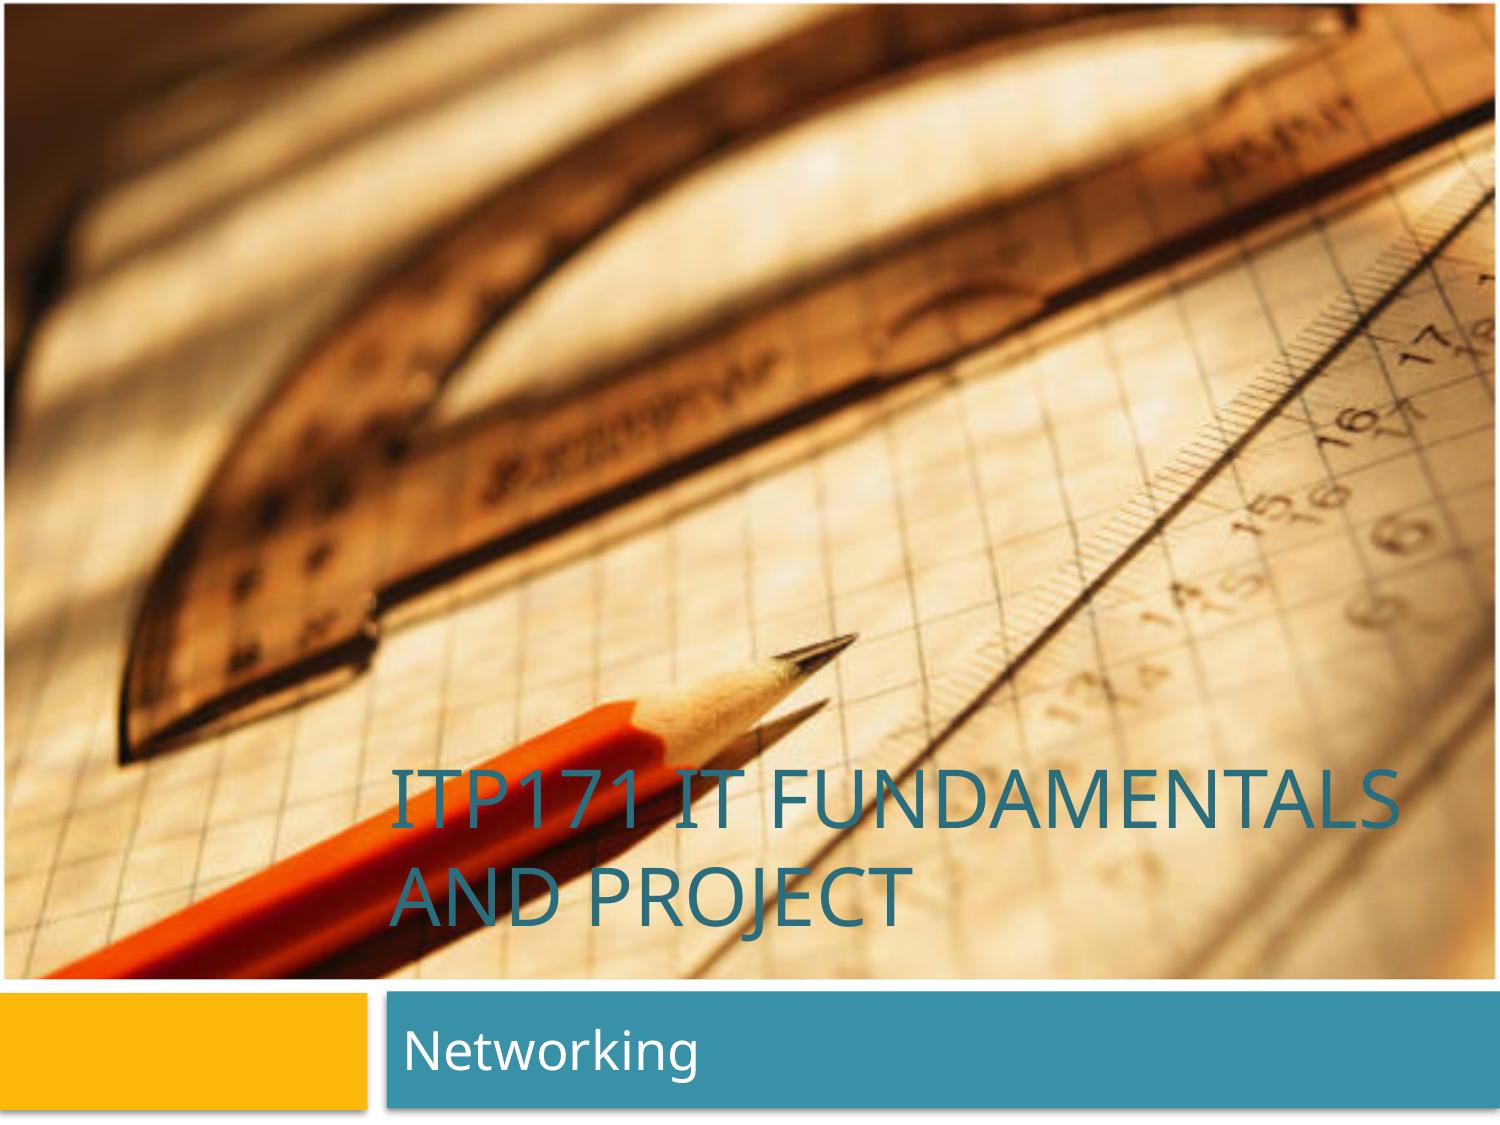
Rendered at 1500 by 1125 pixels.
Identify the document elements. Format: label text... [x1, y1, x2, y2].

title ItP171 it fundamentals AND PROJECT [375, 712, 1438, 950]
subtitle Networking [387, 992, 1488, 1105]
picture [0, 0, 1500, 979]
